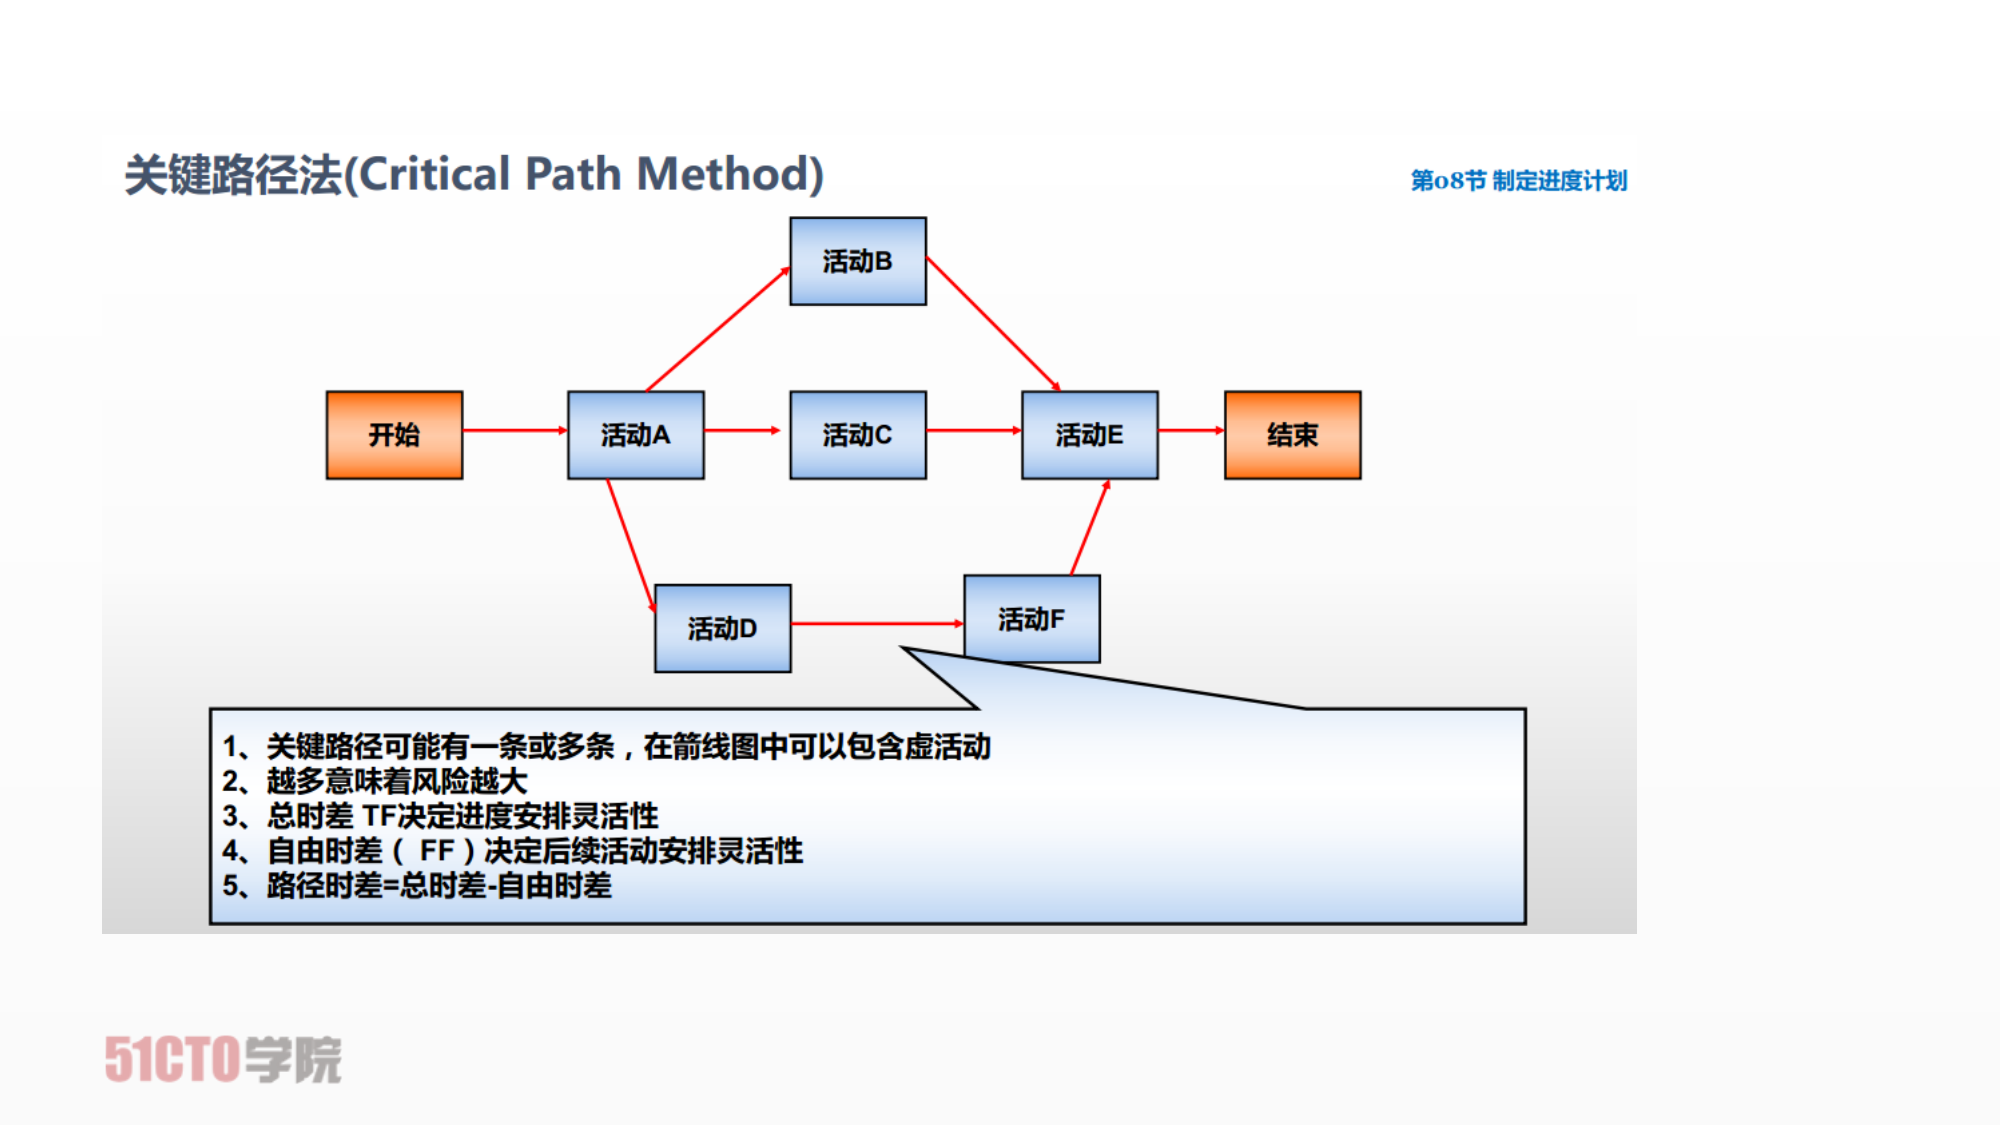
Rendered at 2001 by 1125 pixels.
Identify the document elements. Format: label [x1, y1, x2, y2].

picture [102, 135, 1637, 934]
picture [45, 1002, 377, 1107]
